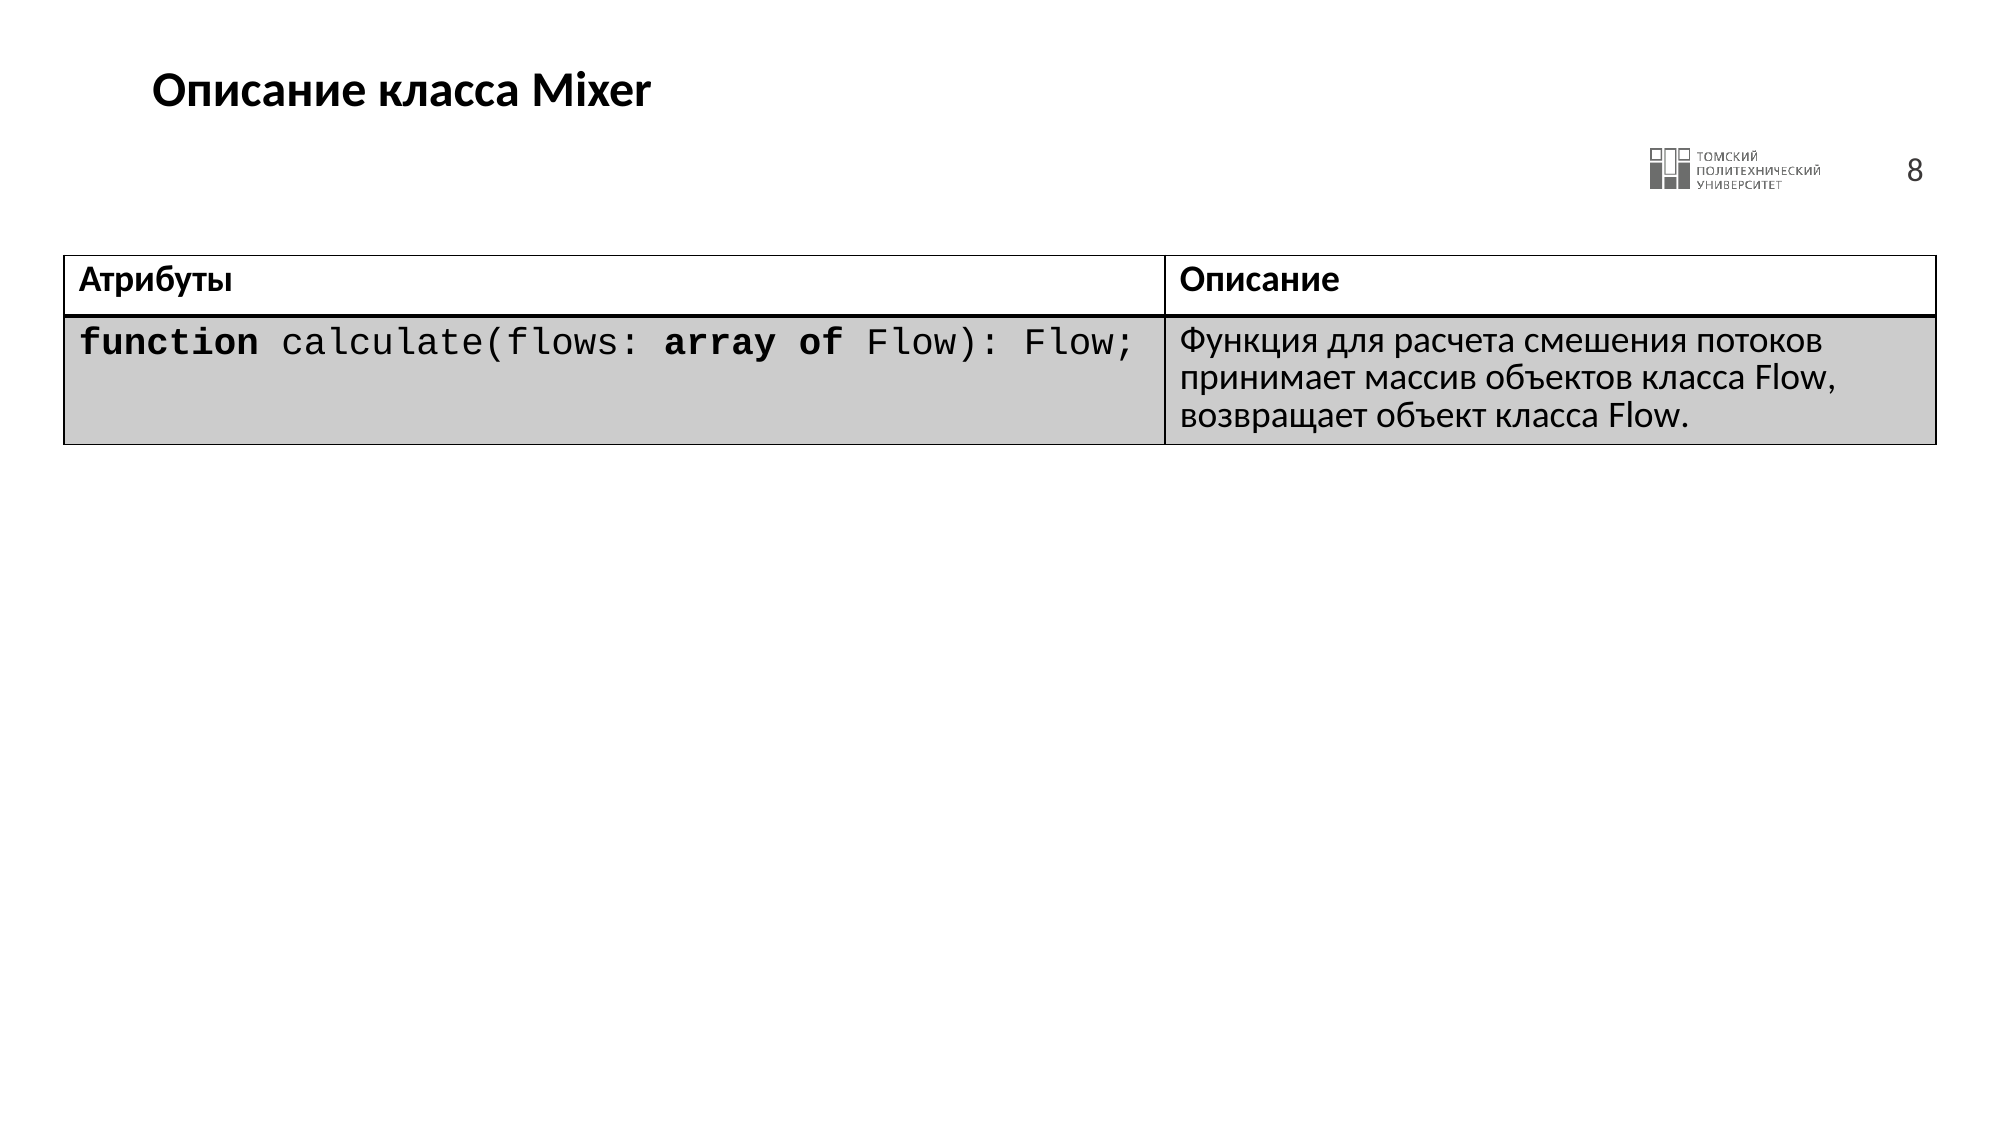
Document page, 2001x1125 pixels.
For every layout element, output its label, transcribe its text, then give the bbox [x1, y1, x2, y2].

picture [1650, 148, 1820, 189]
table_header Описание [1166, 256, 1935, 314]
table_cell Функция для расчета смешения потоков принимает массив объектов класса Flow, возвращает объект класса Flow. [1166, 318, 1935, 444]
title Описание класса Mixer [137, 24, 1755, 156]
table_cell function calculate(flows: array of Flow): Flow; [65, 318, 1164, 444]
table_header Атрибуты [65, 256, 1164, 314]
